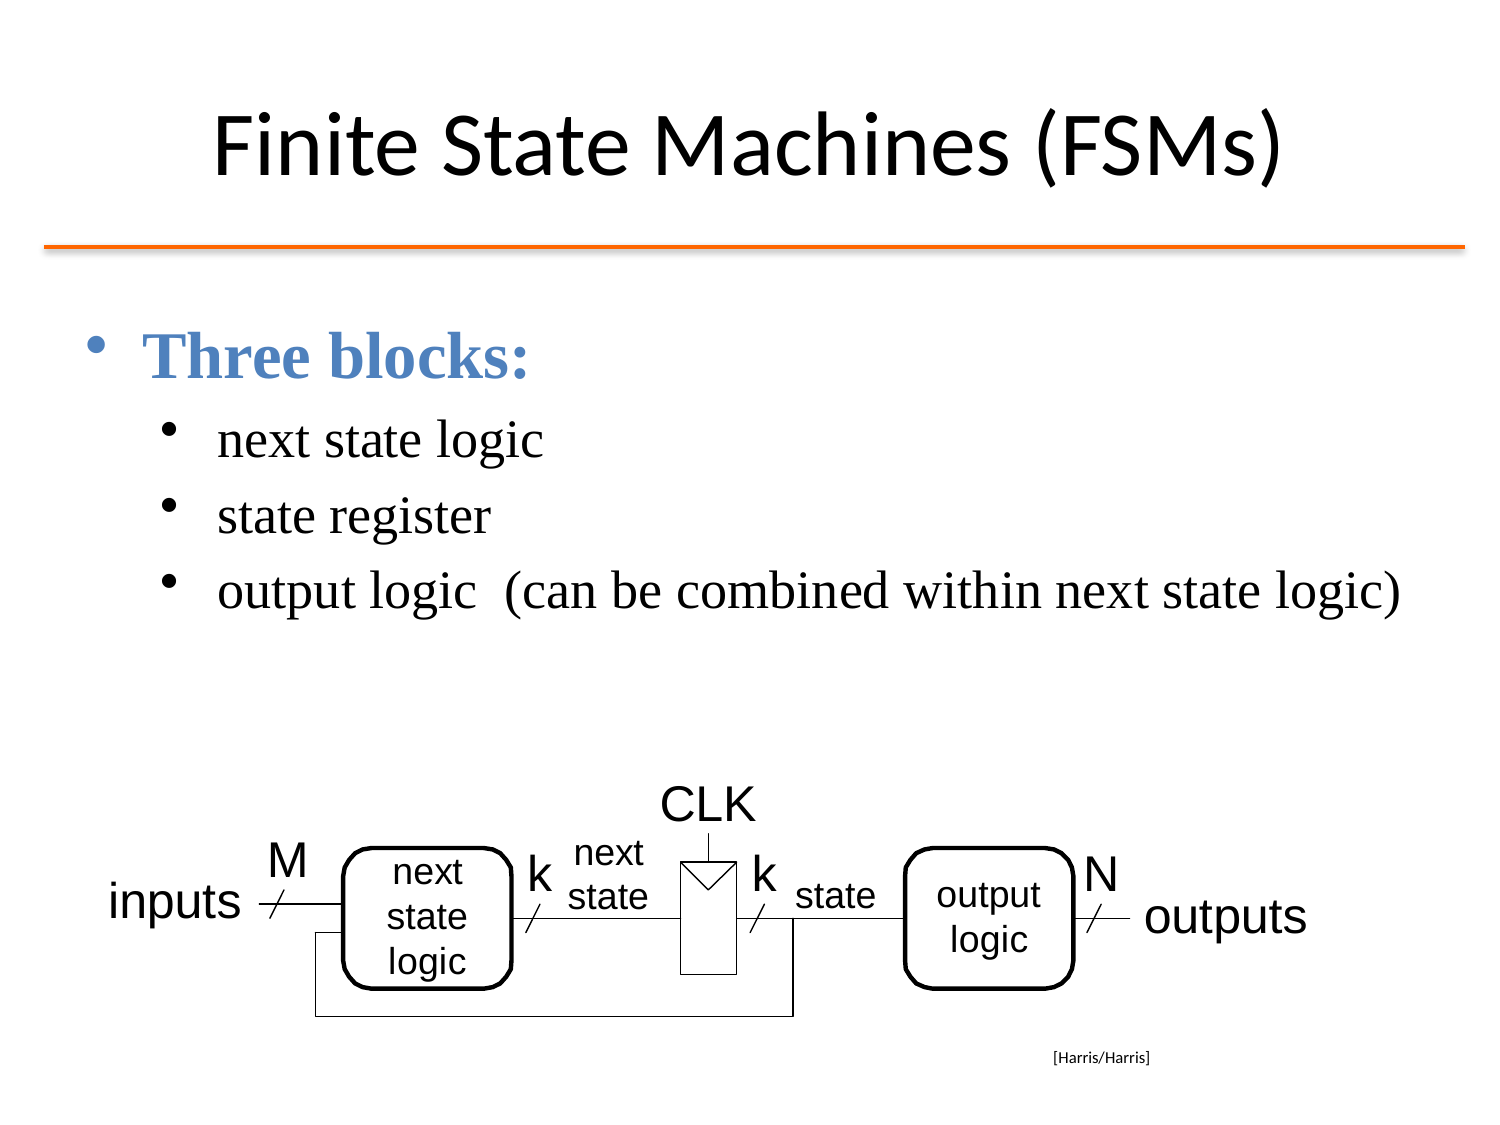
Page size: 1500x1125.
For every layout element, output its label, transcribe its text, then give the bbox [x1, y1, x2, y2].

text_box [Harris/Harris] [1038, 1040, 1166, 1075]
text_box Three blocks: next state logic state register output logic (can be combined within next state logic) [71, 304, 1425, 713]
text_box [87, 233, 1413, 304]
text_box [87, 713, 1413, 1025]
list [66, 742, 1346, 1026]
title Finite State Machines (FSMs) [75, 45, 1425, 233]
